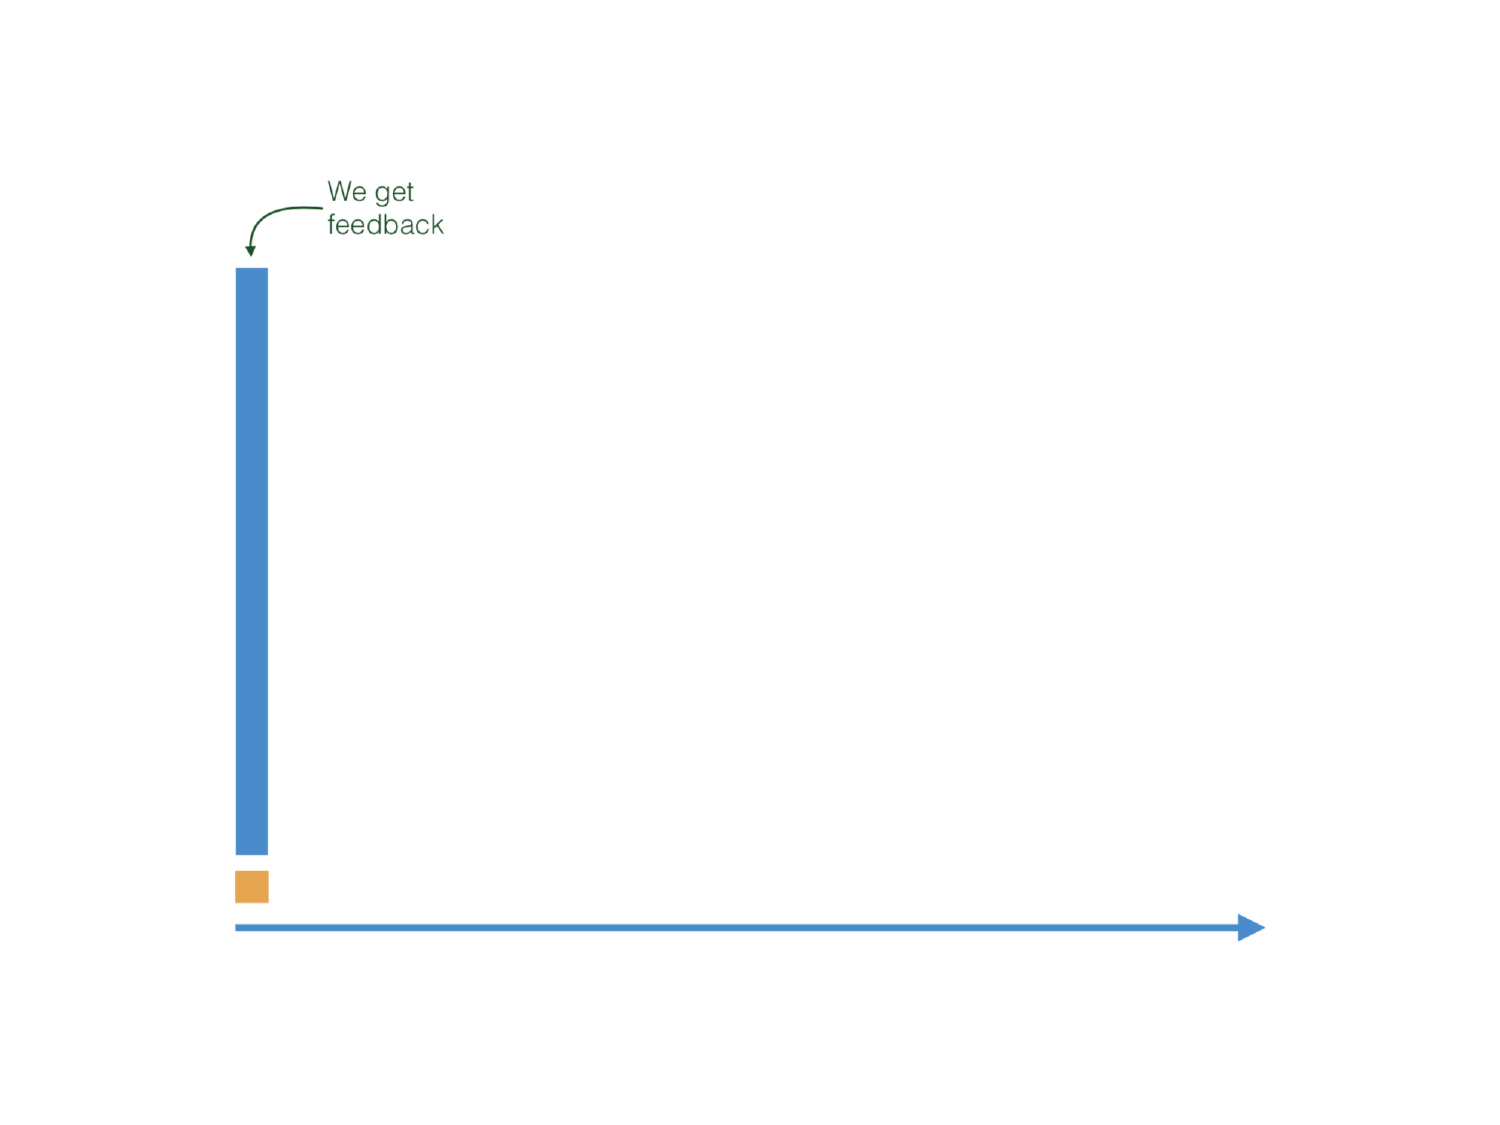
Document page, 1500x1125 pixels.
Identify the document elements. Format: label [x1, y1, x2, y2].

list [74, 118, 1426, 1006]
